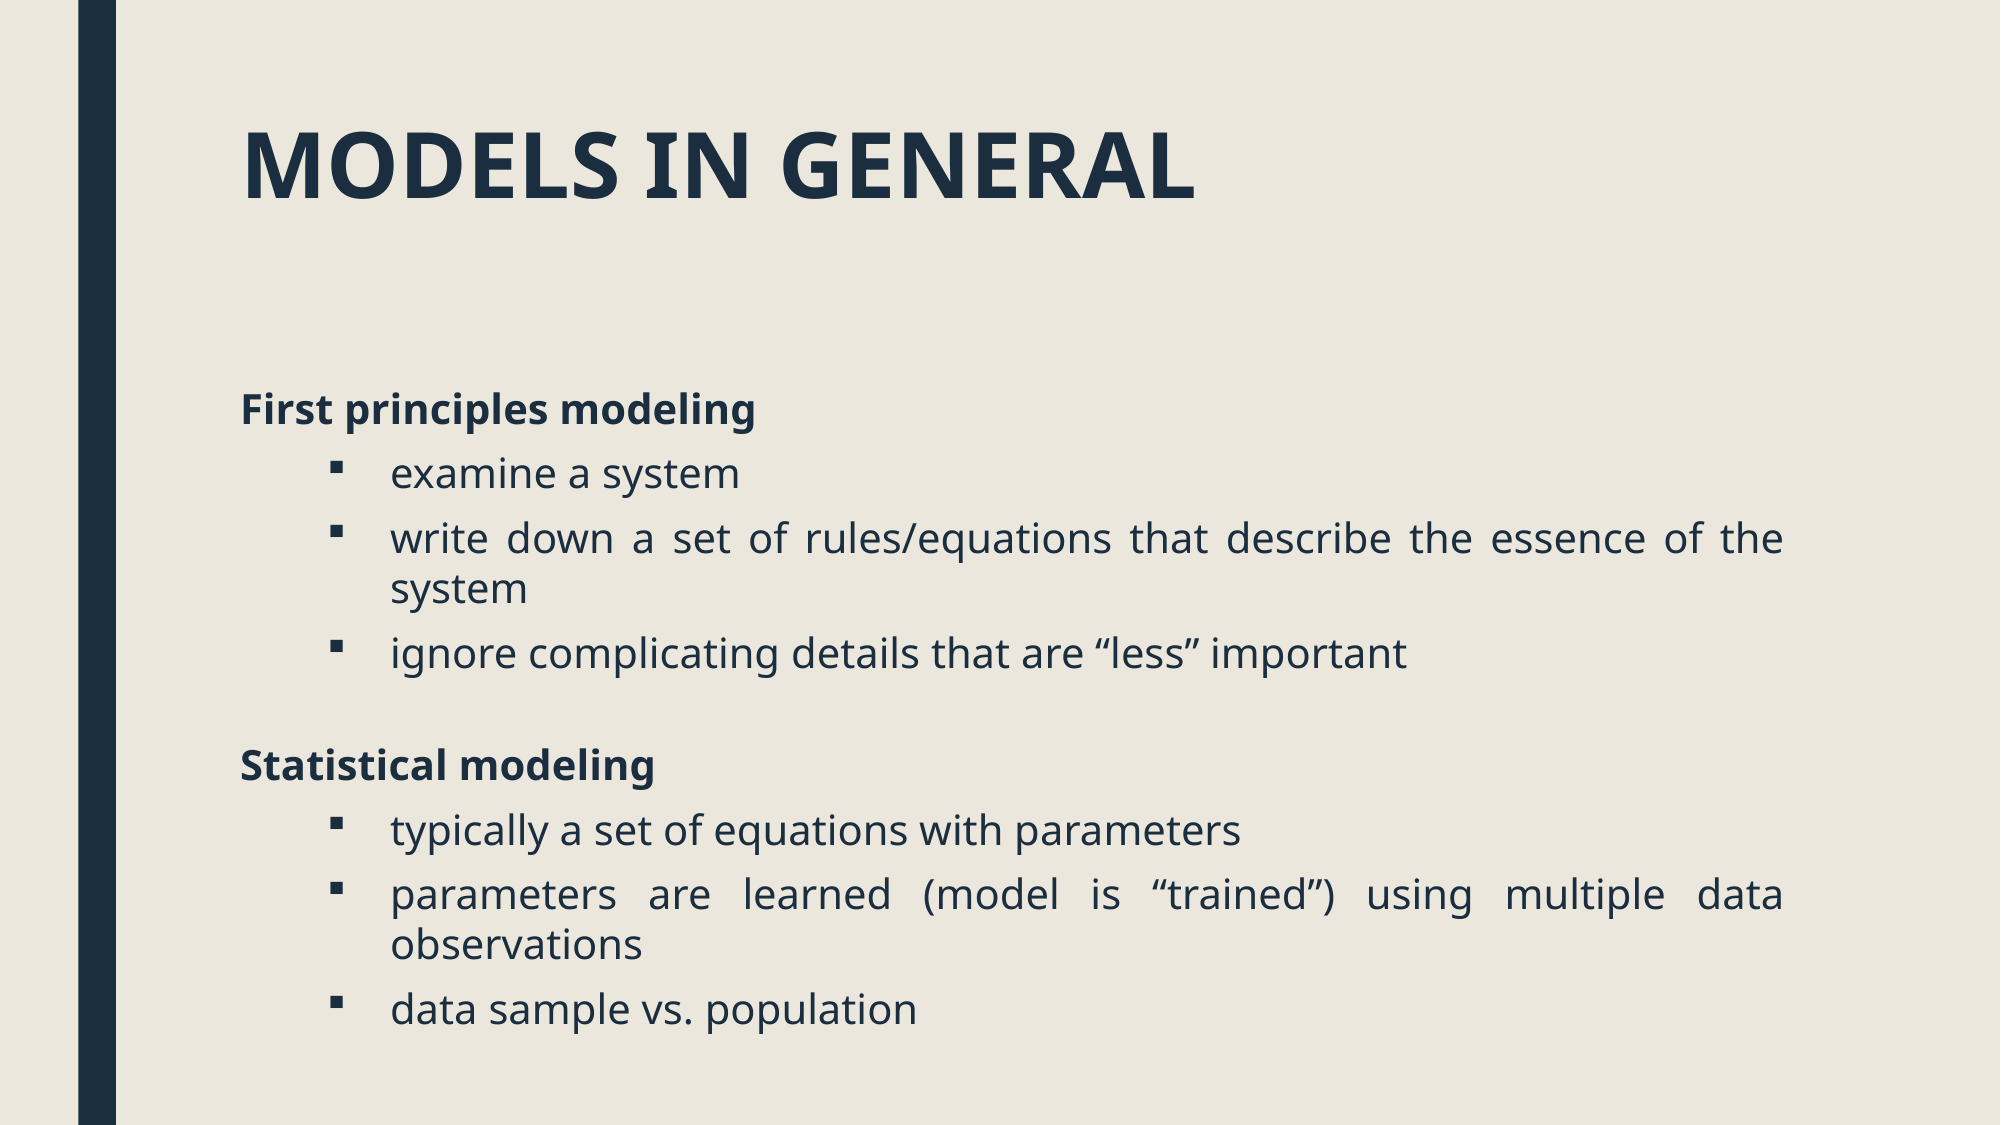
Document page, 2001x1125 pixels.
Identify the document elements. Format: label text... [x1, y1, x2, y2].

list First principles modeling examine a system write down a set of rules/equations that describe the essence of the system ignore complicating details that are “less” important Statistical modeling typically a set of equations with parameters parameters are learned (model is “trained”) using multiple data observations data sample vs. population [225, 375, 1800, 963]
title MODELS IN GENERAL [225, 112, 1800, 357]
